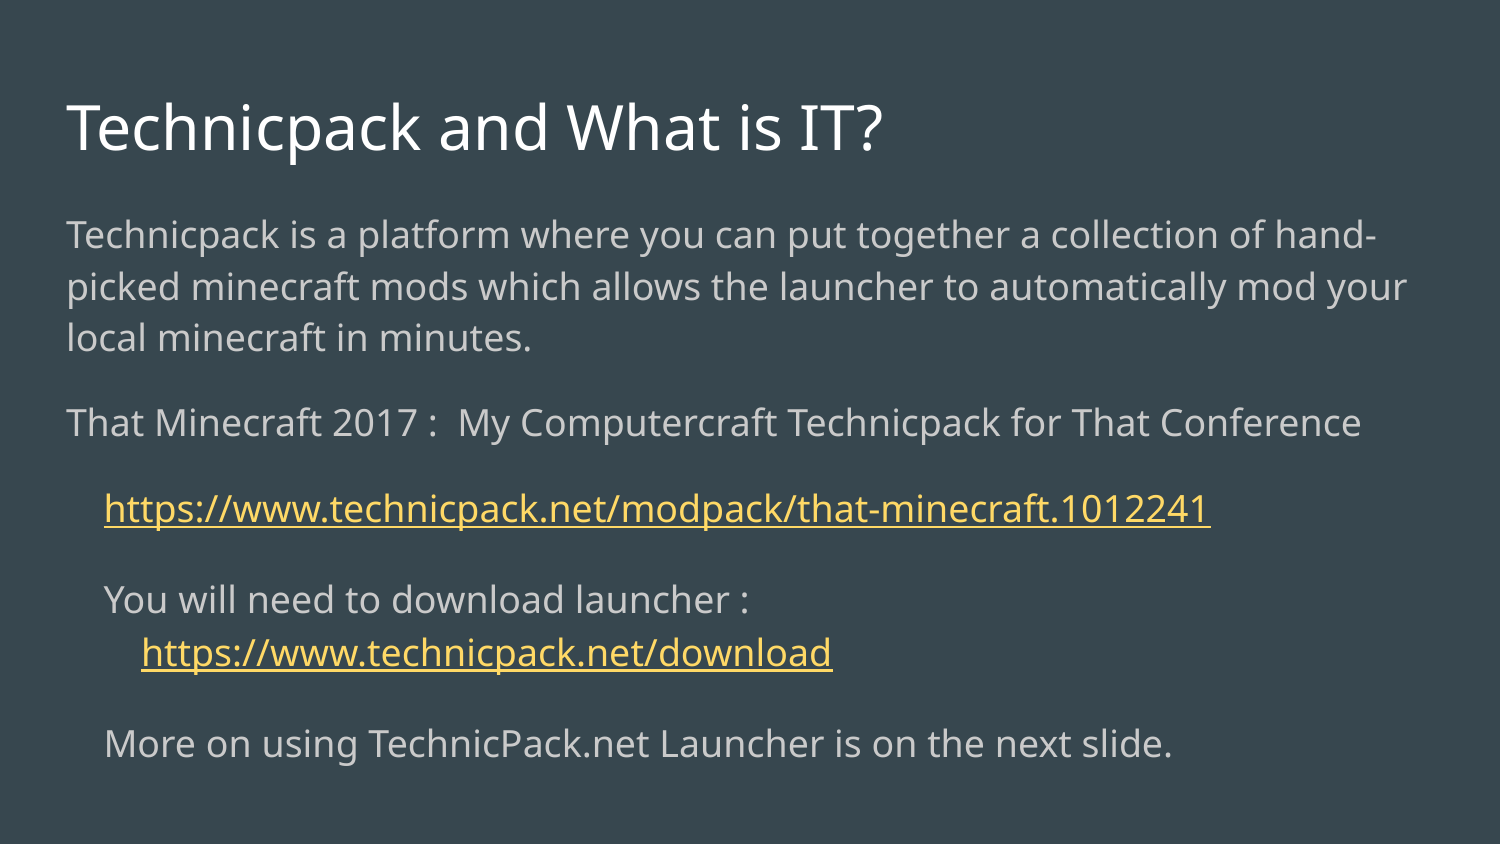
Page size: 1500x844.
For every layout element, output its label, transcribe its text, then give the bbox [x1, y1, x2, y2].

title Technicpack and What is IT? [51, 72, 1449, 167]
list Technicpack is a platform where you can put together a collection of hand-picked minecraft mods which allows the launcher to automatically mod your local minecraft in minutes. That Minecraft 2017 : My Computercraft Technicpack for That Conference https://www.technicpack.net/modpack/that-minecraft.1012241 You will need to download launcher : https://www.technicpack.net/download More on using TechnicPack.net Launcher is on the next slide. [51, 189, 1449, 750]
